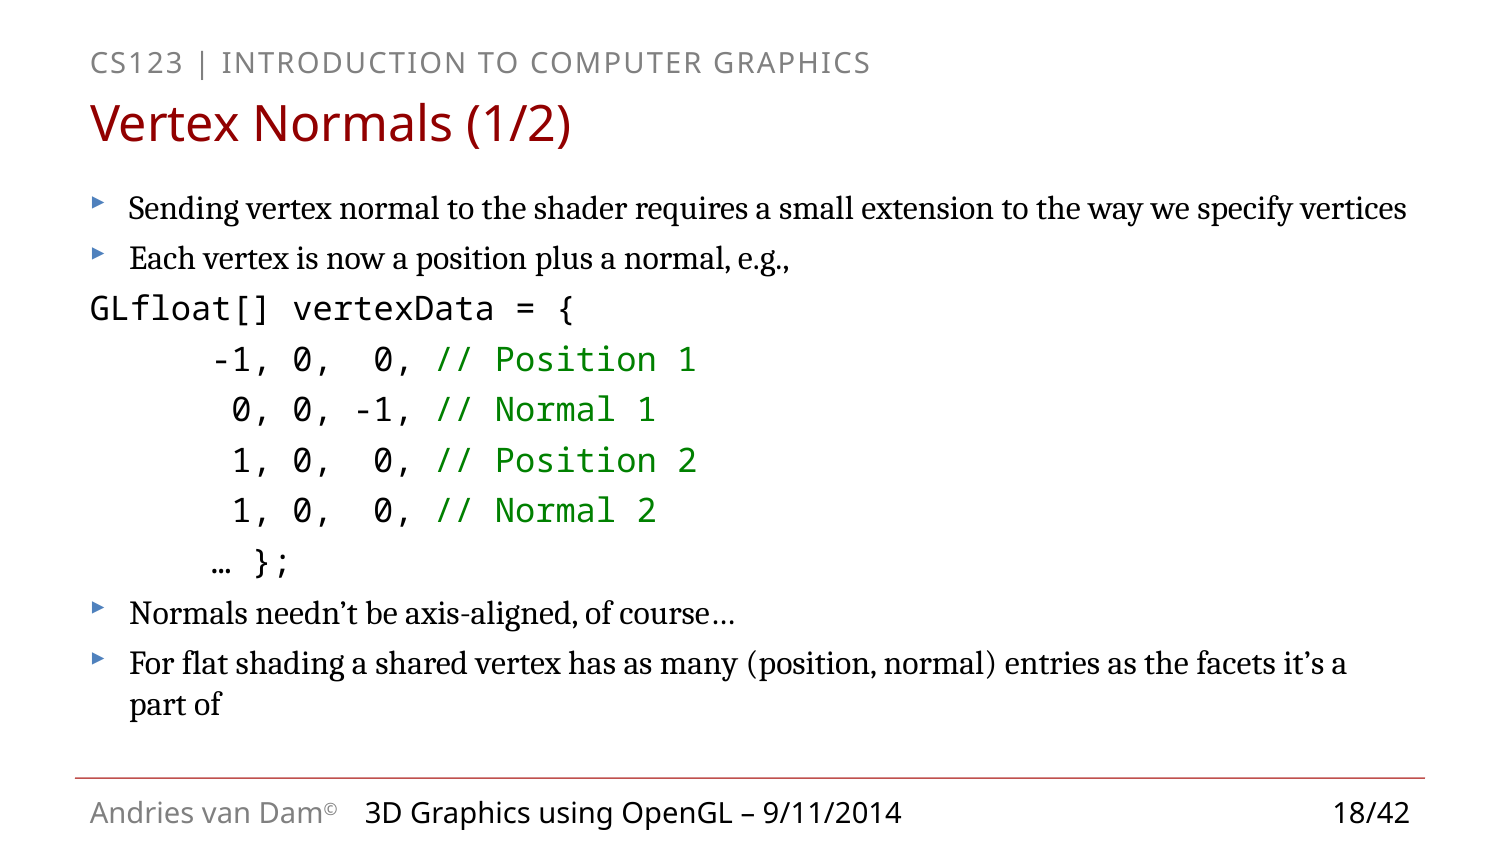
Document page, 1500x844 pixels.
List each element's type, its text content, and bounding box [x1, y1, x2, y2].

title Vertex Normals (1/2) [75, 84, 1425, 160]
list Sending vertex normal to the shader requires a small extension to the way we specify vertices Each vertex is now a position plus a normal, e.g., GLfloat[] vertexData = { -1, 0, 0, // Position 1 0, 0, -1, // Normal 1 1, 0, 0, // Position 2 1, 0, 0, // Normal 2 … }; Normals needn’t be axis-aligned, of course… For flat shading a shared vertex has as many (position, normal) entries as the facets it’s a part of [75, 178, 1425, 769]
footer 3D Graphics using OpenGL – 9/11/2014 [350, 787, 1213, 827]
